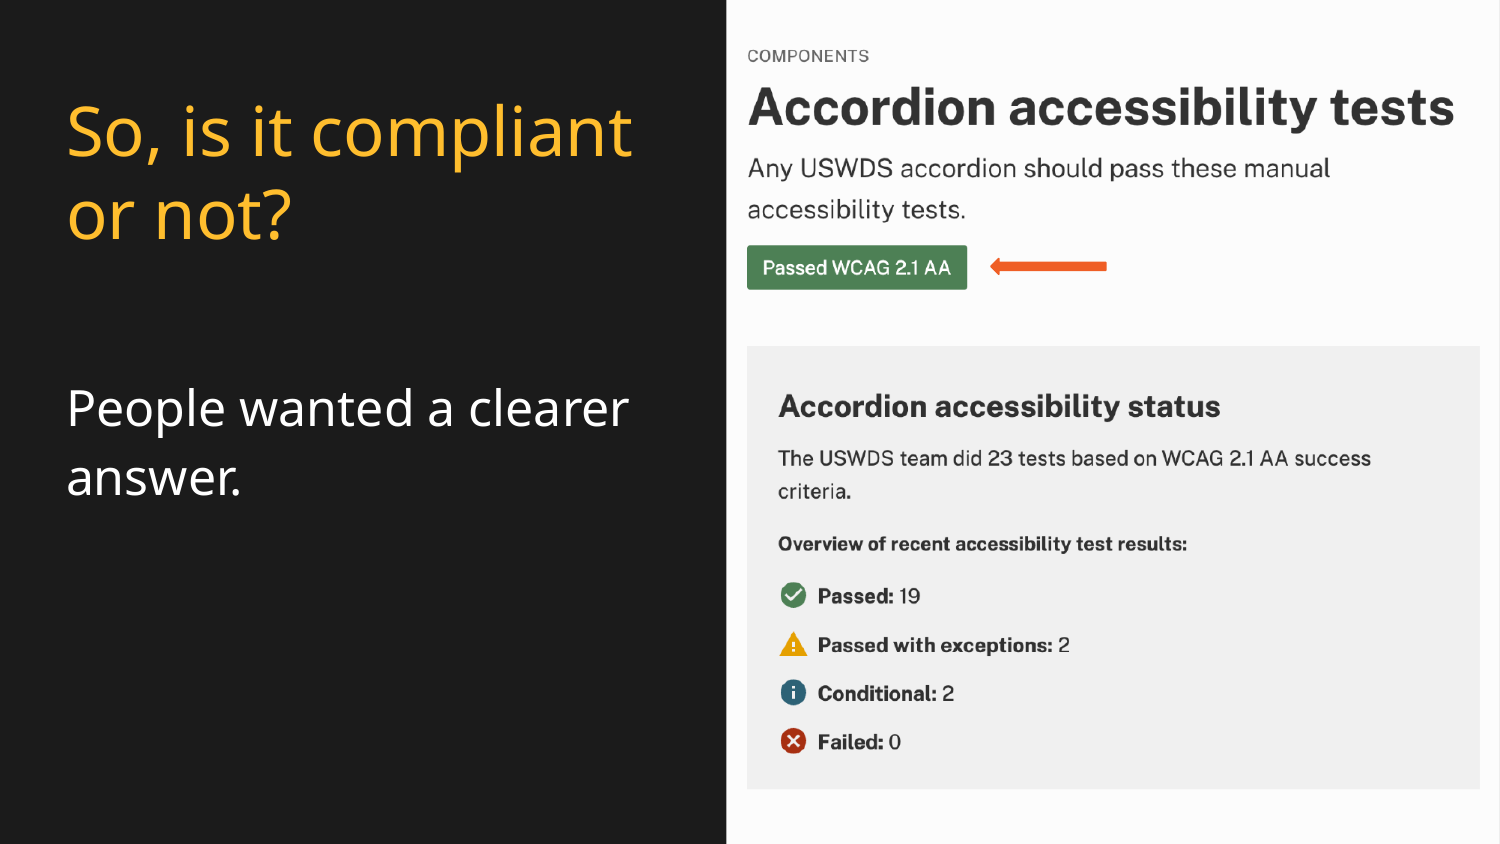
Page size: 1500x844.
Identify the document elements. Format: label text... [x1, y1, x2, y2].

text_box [726, 0, 1500, 844]
list People wanted a clearer answer. [51, 352, 720, 447]
title So, is it compliant or not? [51, 72, 677, 352]
